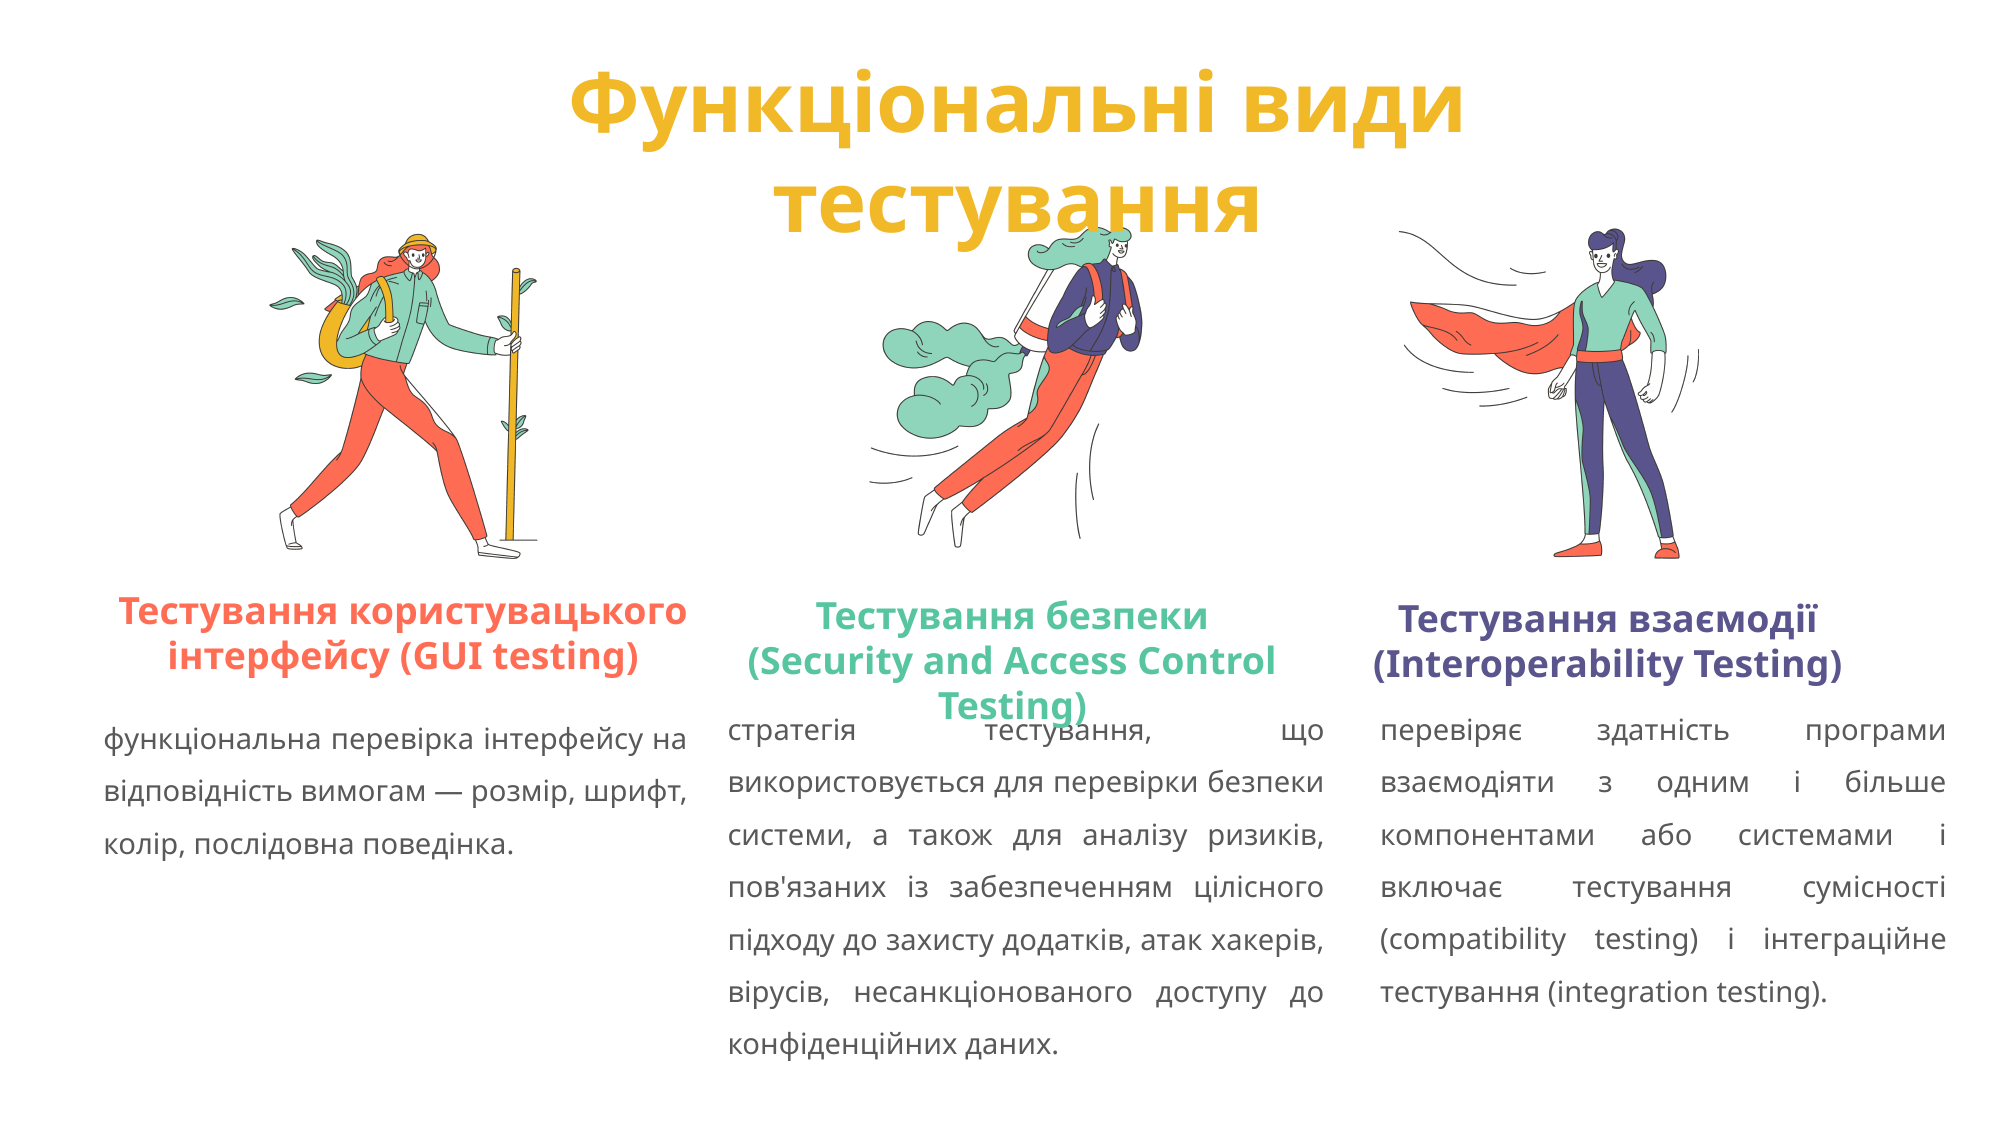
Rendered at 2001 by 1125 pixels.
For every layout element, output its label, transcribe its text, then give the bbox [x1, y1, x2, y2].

picture [226, 227, 559, 563]
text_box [80, 579, 1948, 1091]
picture [831, 221, 1194, 557]
text_box Функціональні види тестування [297, 41, 1740, 175]
picture [1382, 221, 1714, 563]
